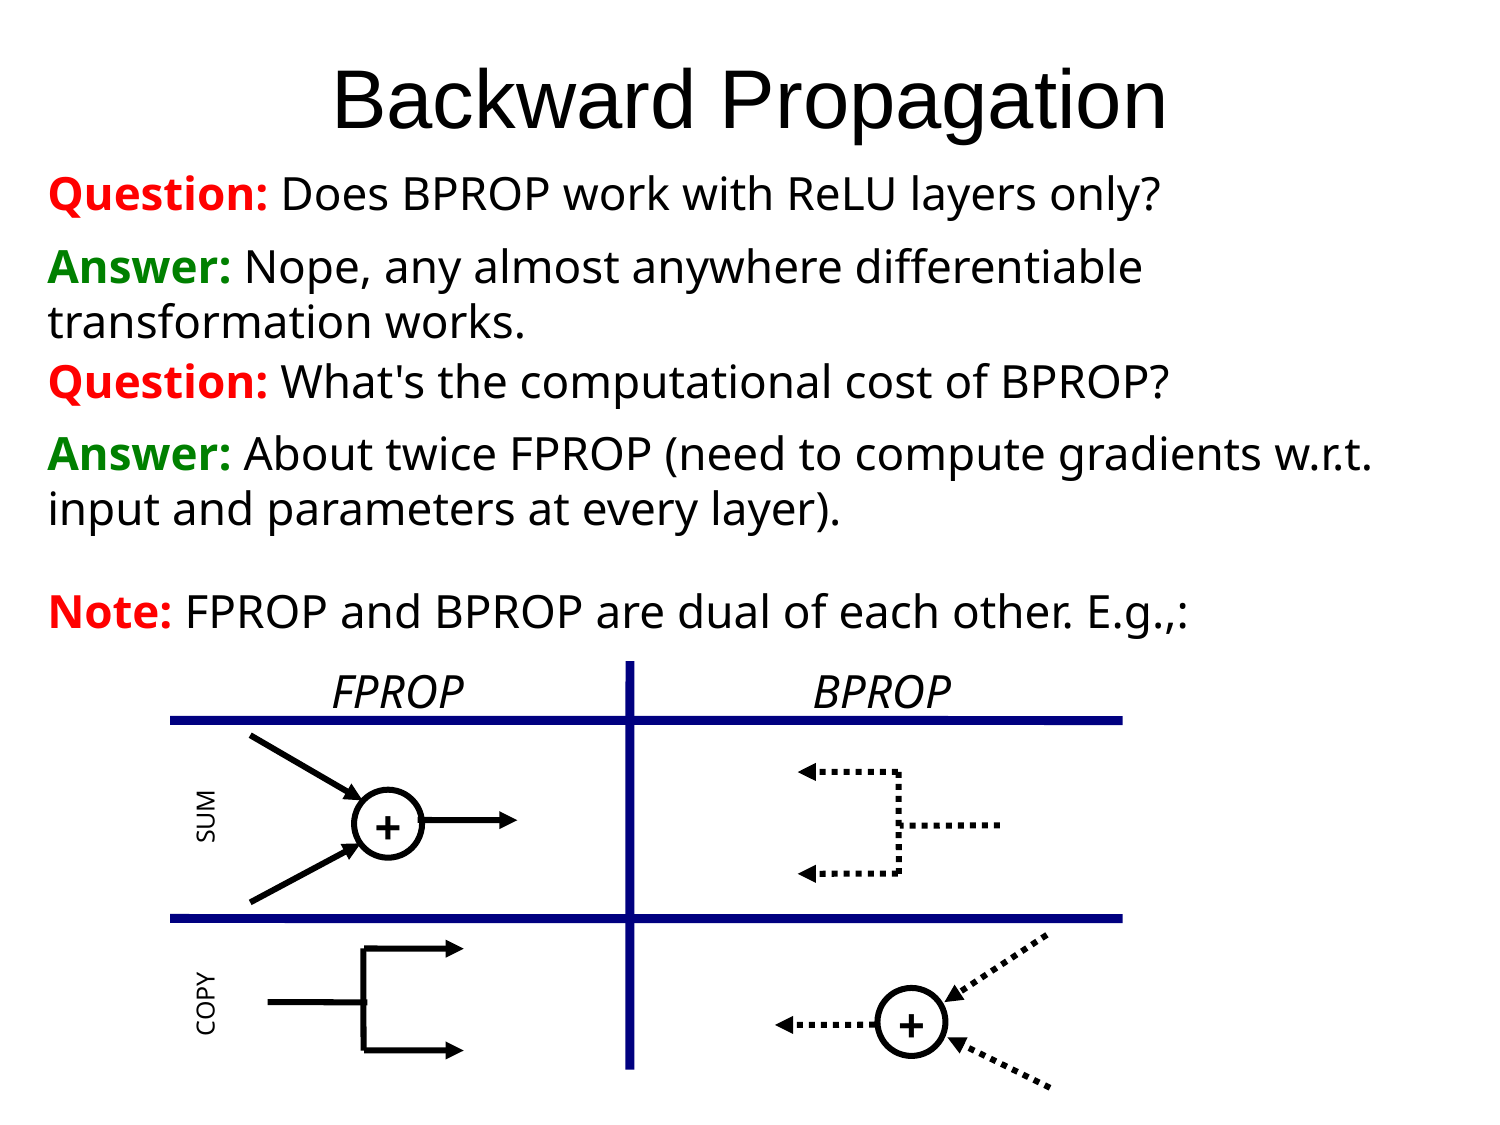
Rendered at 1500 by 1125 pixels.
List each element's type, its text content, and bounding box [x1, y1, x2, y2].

text_box [364, 1044, 464, 1057]
text_box [797, 867, 812, 881]
text_box [250, 843, 361, 903]
text_box [250, 735, 363, 801]
text_box [364, 942, 464, 955]
text_box [797, 765, 812, 779]
text_box SUM [180, 748, 233, 885]
text_box Question: What's the computational cost of BPROP? Answer: About twice FPROP (need to compute gradients w.r.t. input and parameters at every layer). [33, 342, 1463, 525]
text_box FPROP [295, 652, 500, 726]
text_box + [354, 789, 423, 858]
text_box COPY [180, 935, 271, 1072]
text_box Backward Propagation [112, 37, 1388, 150]
text_box BPROP [777, 652, 987, 726]
text_box [417, 814, 518, 827]
text_box Note: FPROP and BPROP are dual of each other. E.g.,: [33, 572, 1463, 637]
text_box [774, 1018, 790, 1032]
text_box [944, 990, 962, 1003]
text_box Question: Does BPROP work with ReLU layers only? Answer: Nope, any almost anywhere differentiable transformation works. [33, 154, 1463, 287]
text_box [947, 1037, 973, 1051]
text_box + [877, 987, 946, 1056]
